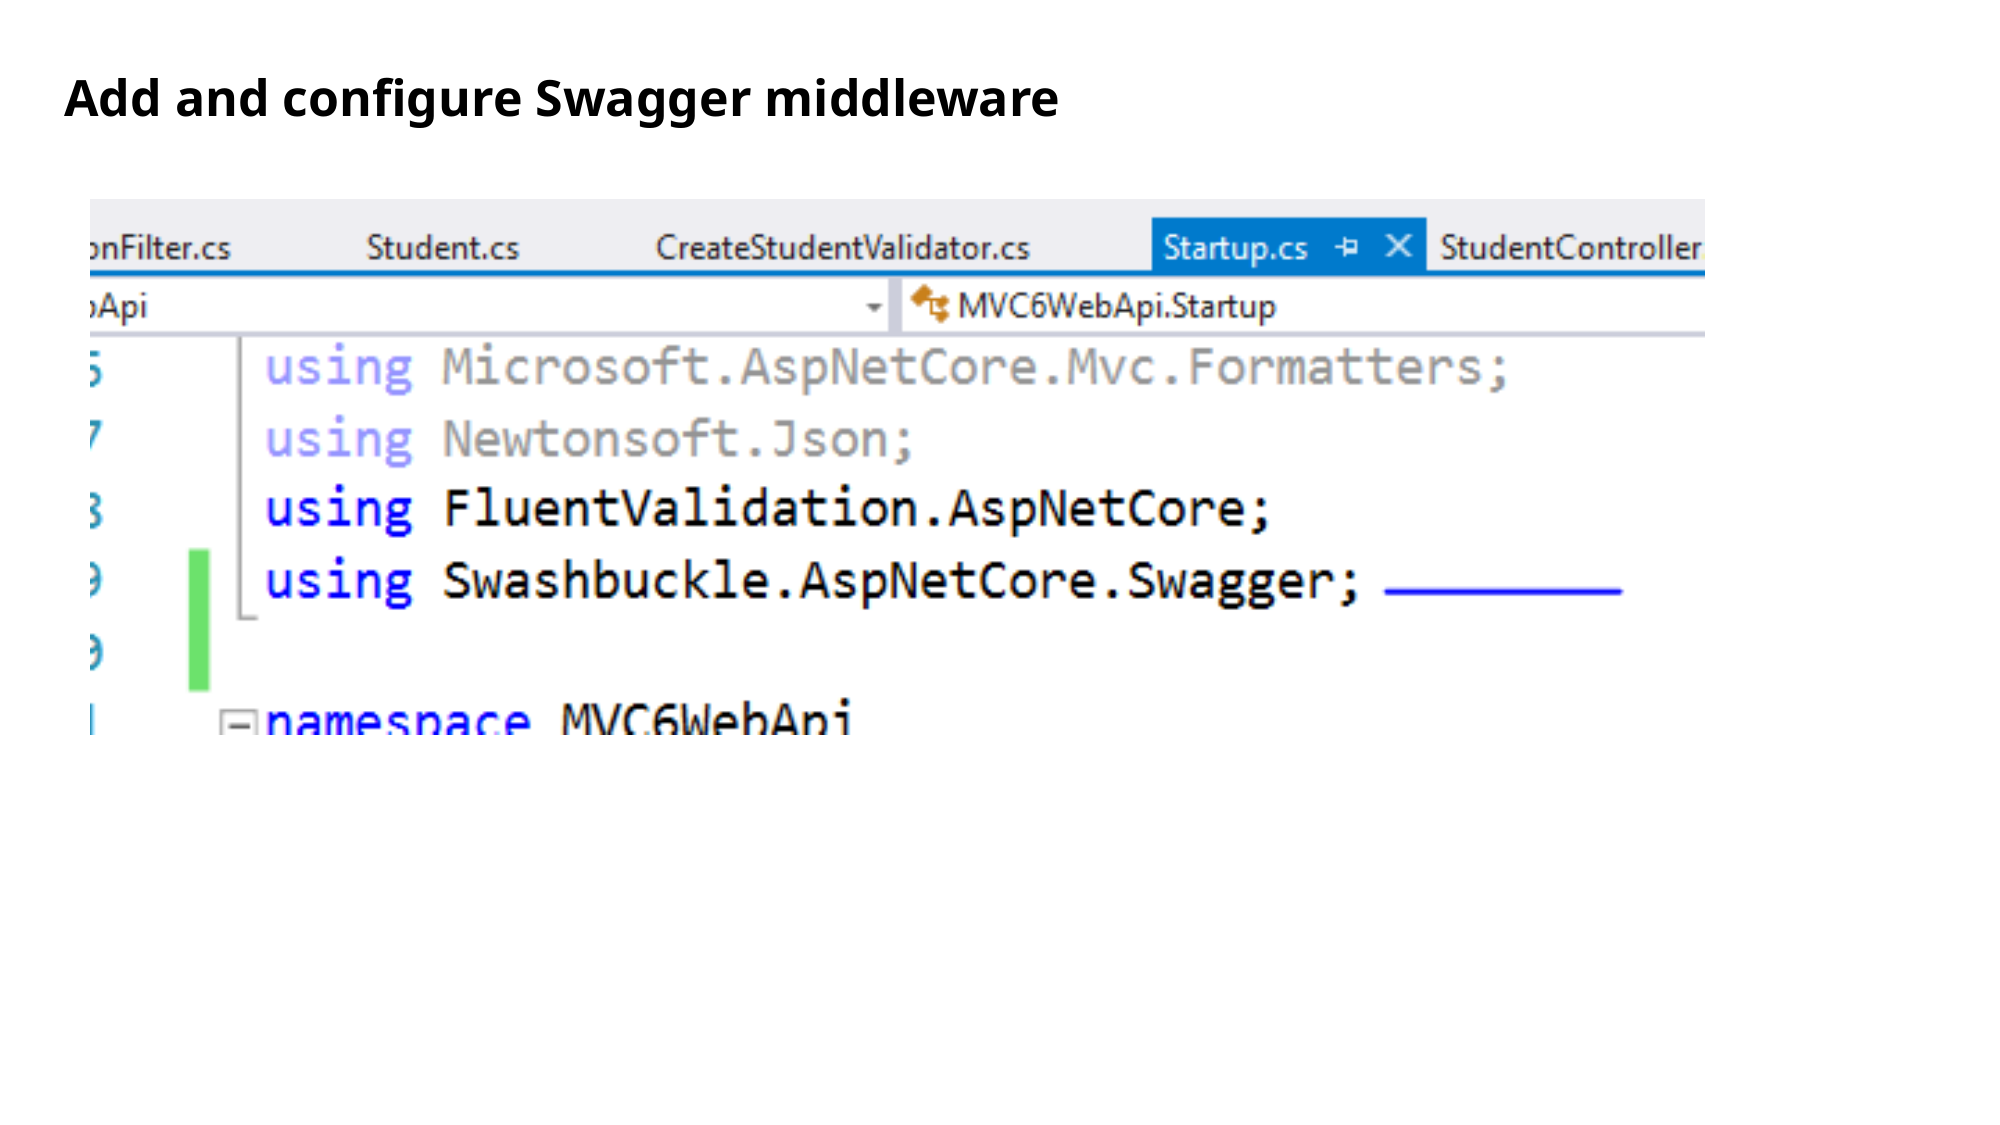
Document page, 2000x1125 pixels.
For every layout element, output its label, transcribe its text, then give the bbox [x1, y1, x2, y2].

picture [90, 199, 1706, 736]
text_box Add and configure Swagger middleware [49, 58, 1076, 134]
